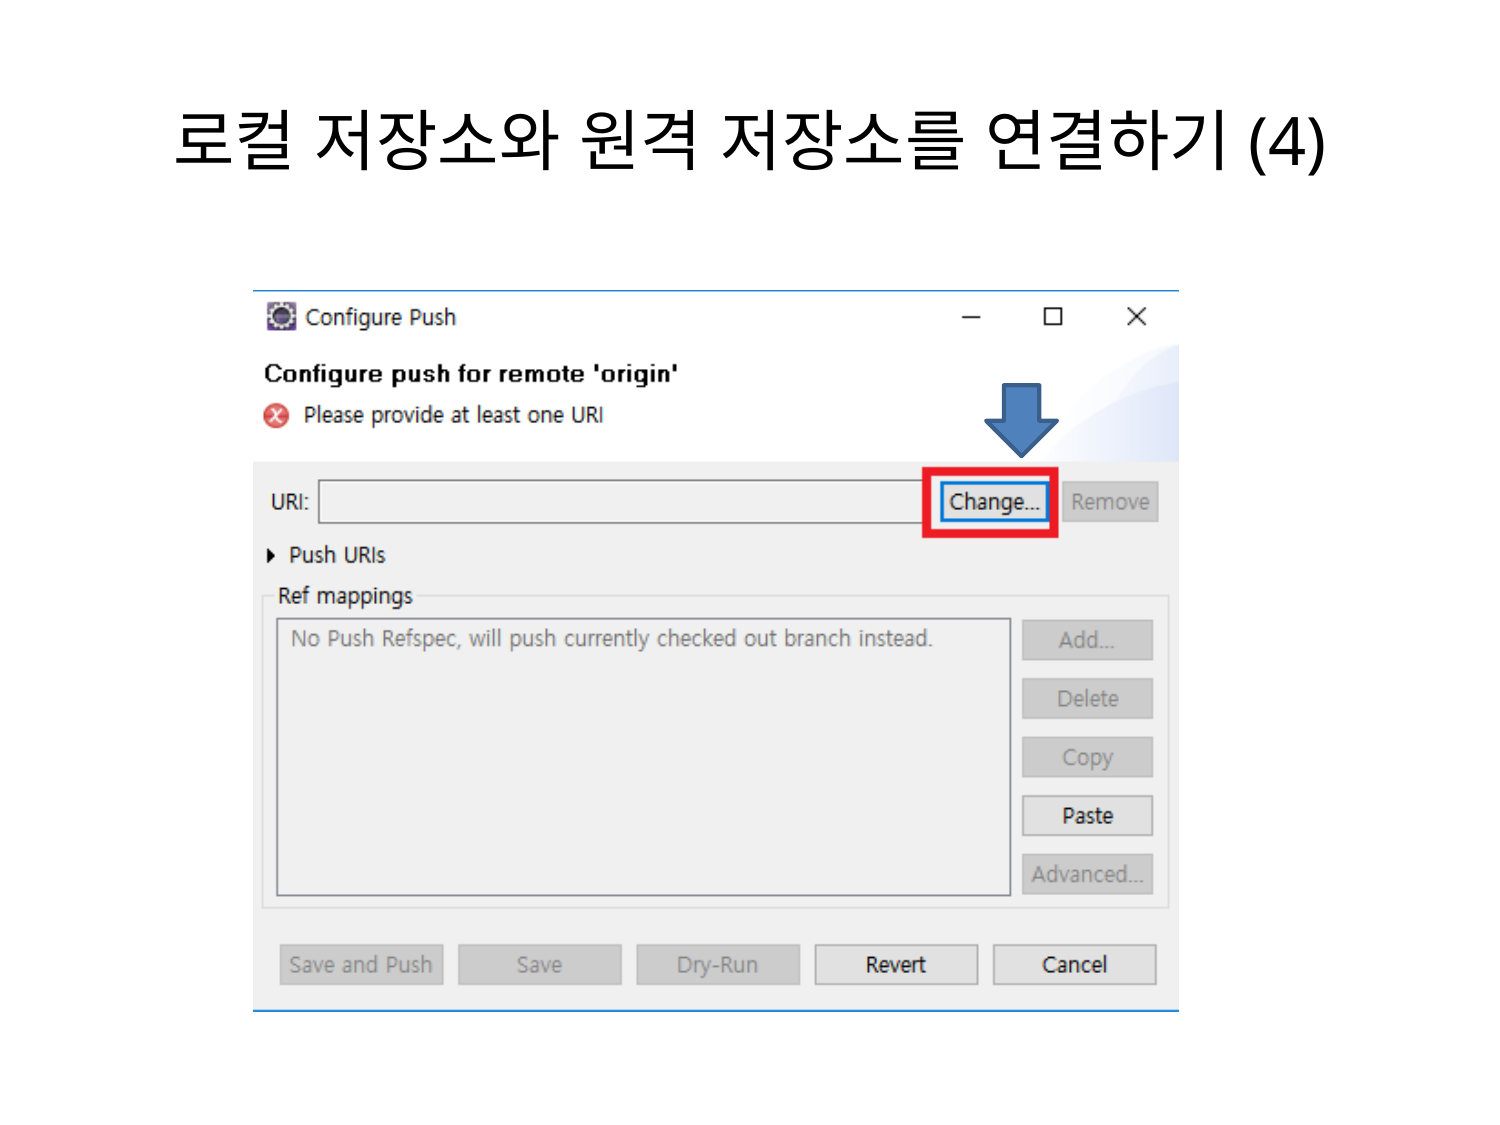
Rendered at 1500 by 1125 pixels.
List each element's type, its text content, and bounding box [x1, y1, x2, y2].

picture [253, 290, 1179, 1012]
title 로컬 저장소와 원격 저장소를 연결하기(4) [75, 45, 1425, 233]
